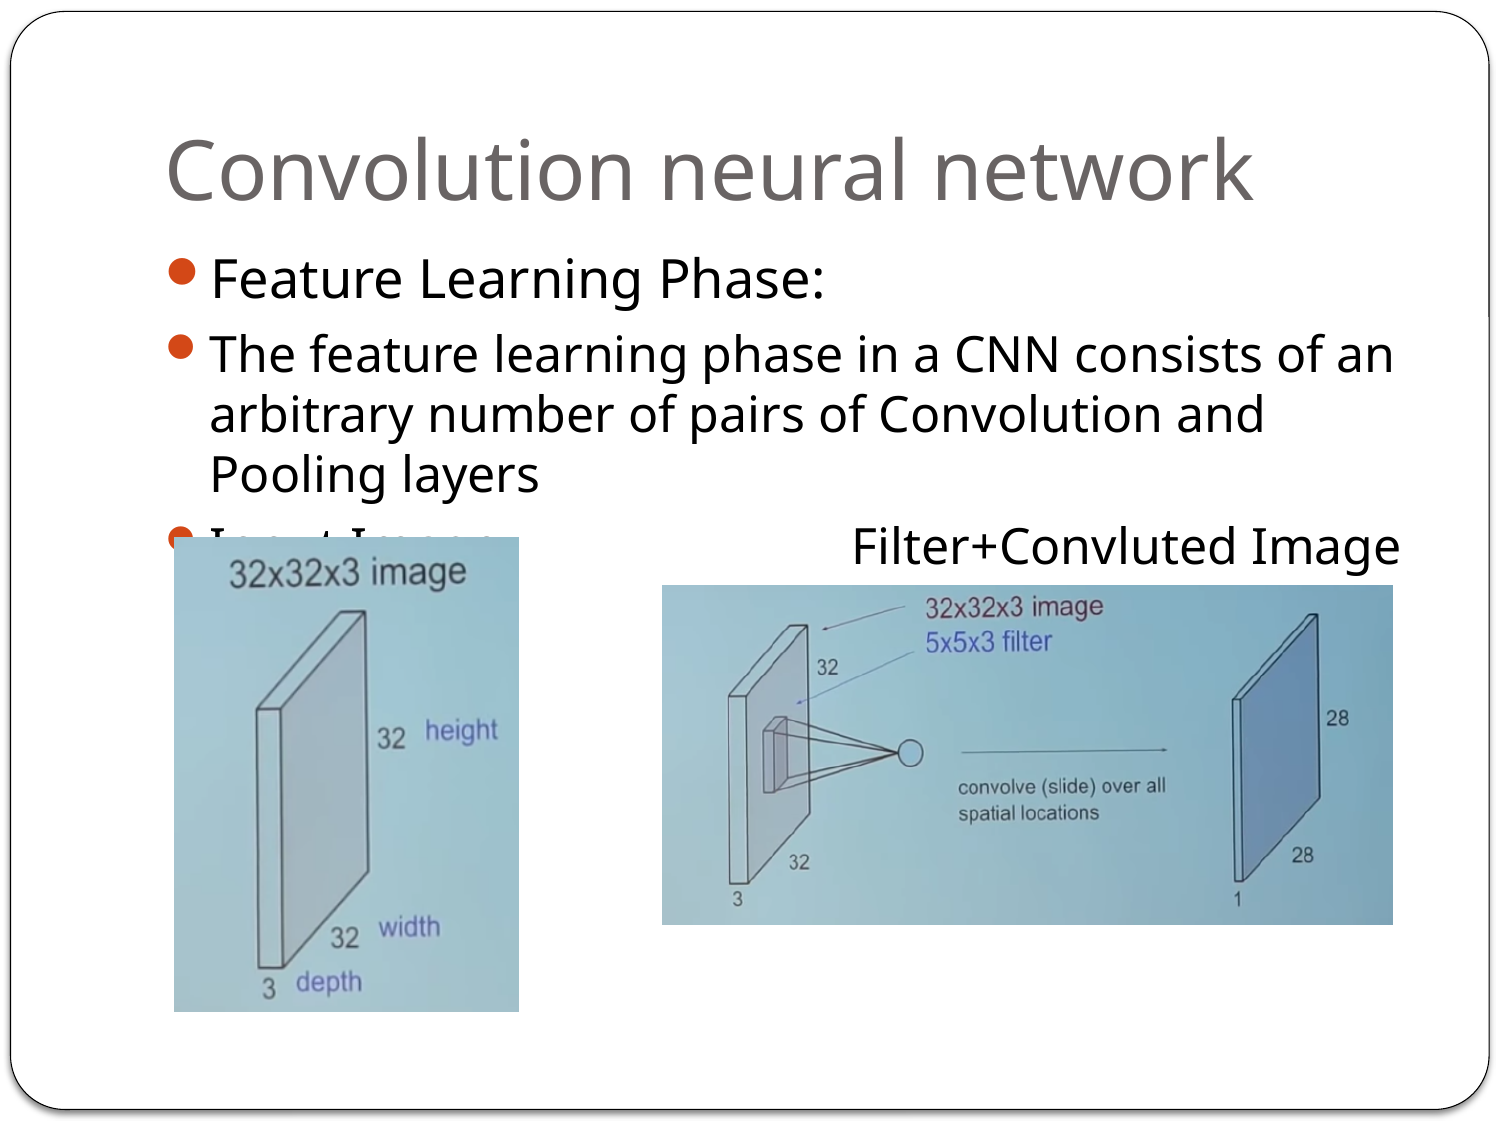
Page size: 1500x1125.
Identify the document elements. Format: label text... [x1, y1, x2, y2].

title Convolution neural network [150, 45, 1425, 233]
list Feature Learning Phase: The feature learning phase in a CNN consists of an arbitrary number of pairs of Convolution and Pooling layers Input Image Filter+Convluted Image [150, 237, 1425, 988]
picture [174, 537, 520, 1013]
picture [662, 585, 1393, 926]
